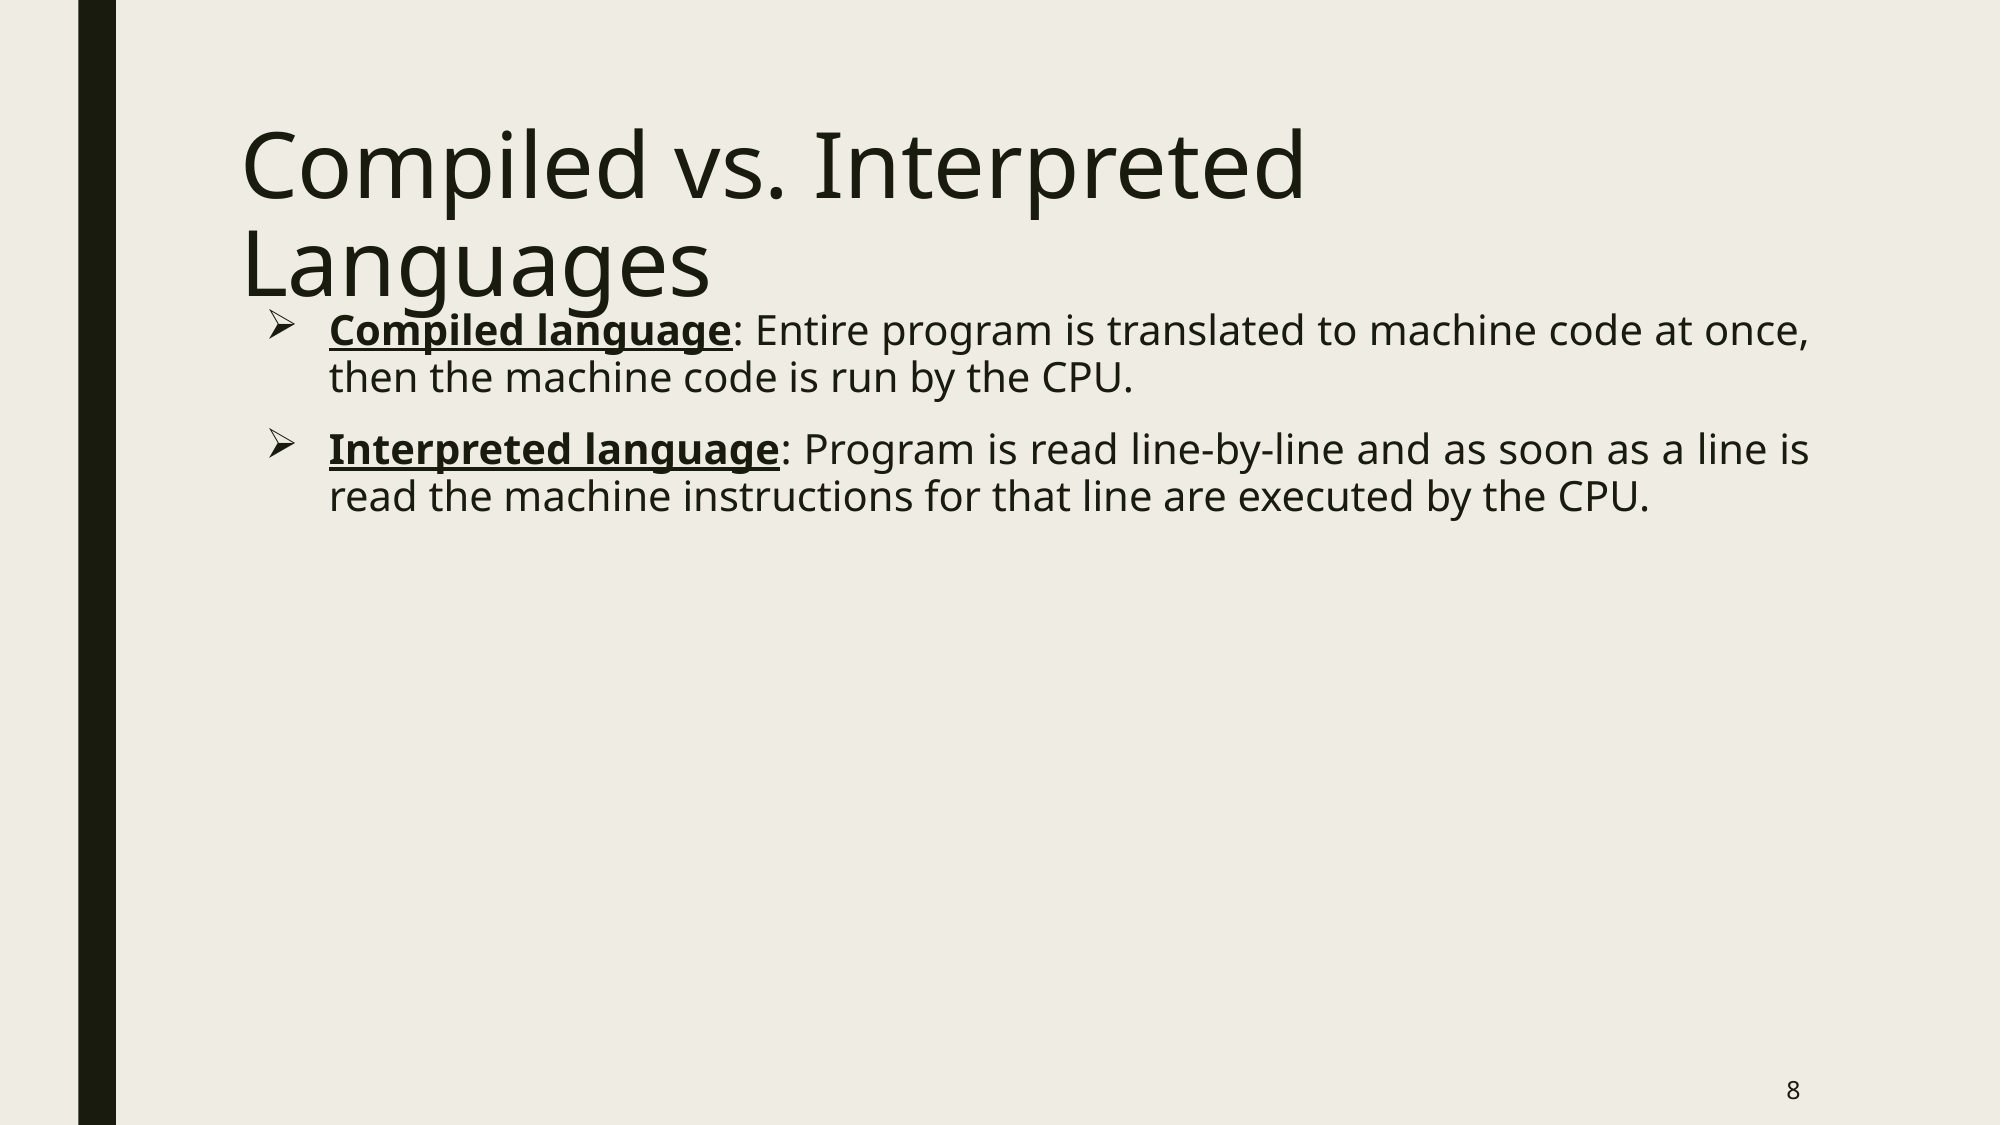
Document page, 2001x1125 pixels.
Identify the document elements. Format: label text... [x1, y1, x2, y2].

title Compiled vs. Interpreted Languages [225, 112, 1800, 228]
slide_number 8 [1553, 1058, 1816, 1125]
list Compiled language: Entire program is translated to machine code at once, then the machine code is run by the CPU. Interpreted language: Program is read line-by-line and as soon as a line is read the machine instructions for that line are executed by the CPU. [250, 299, 1826, 586]
